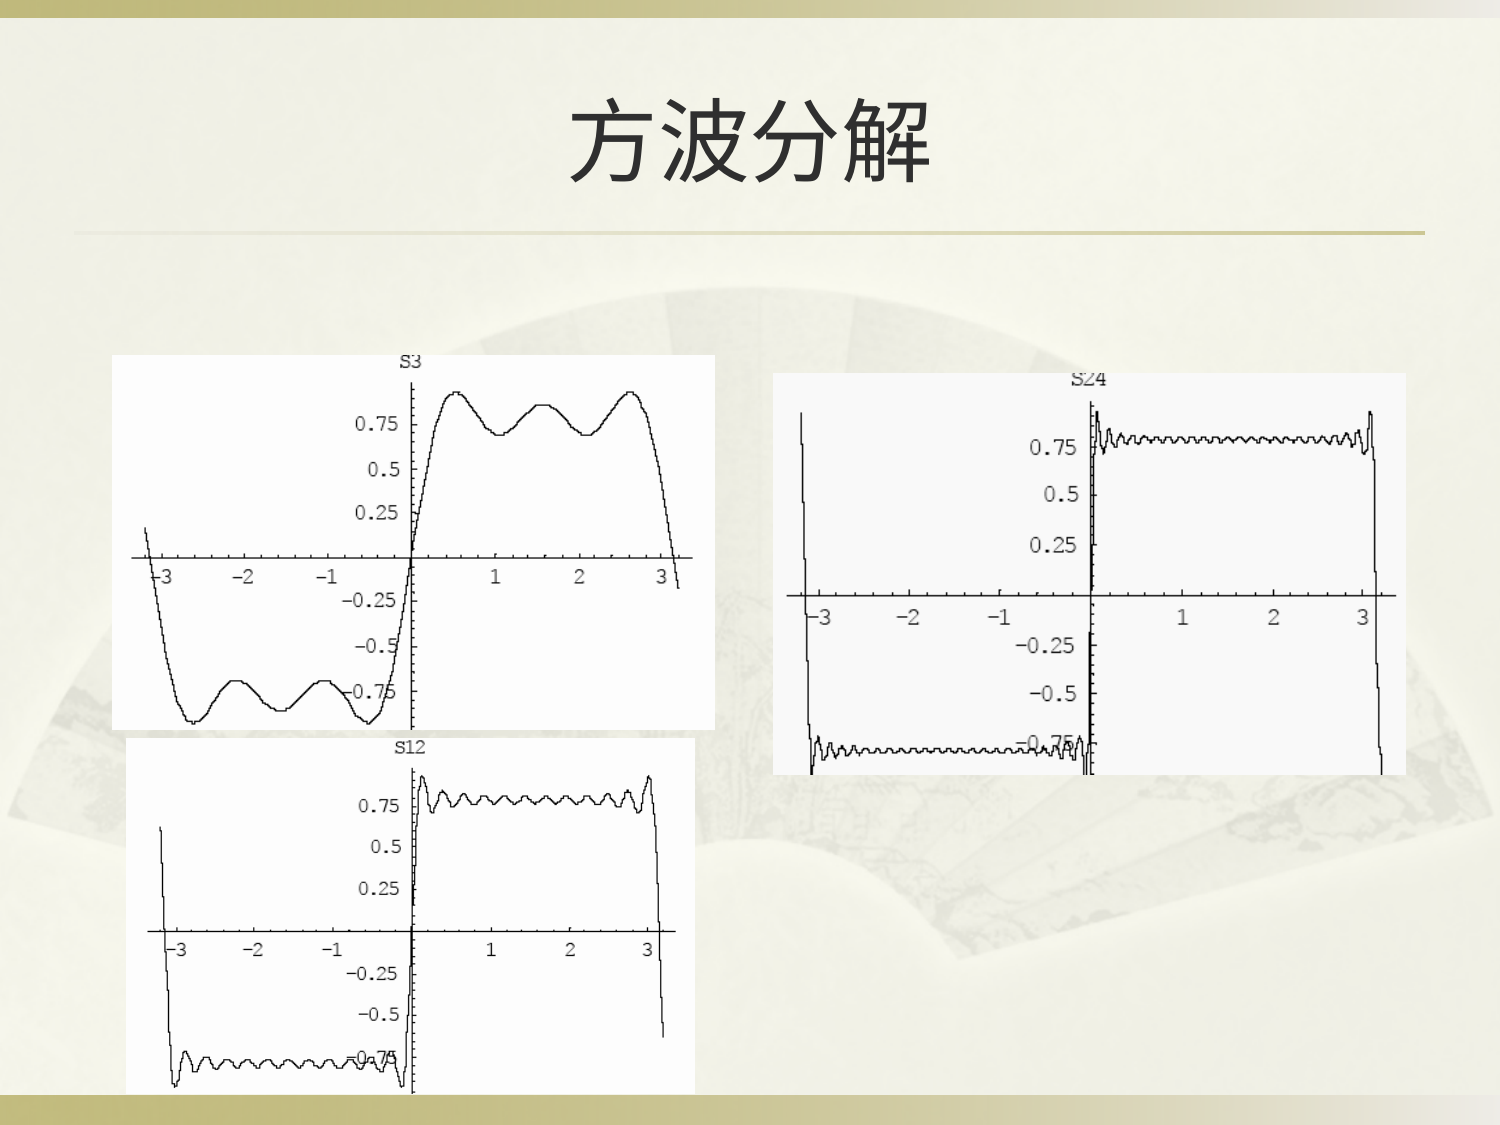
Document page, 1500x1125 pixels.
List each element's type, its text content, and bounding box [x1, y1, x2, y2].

picture [126, 737, 696, 1095]
picture [111, 355, 716, 731]
picture [773, 372, 1406, 776]
title 方波分解 [75, 45, 1425, 233]
